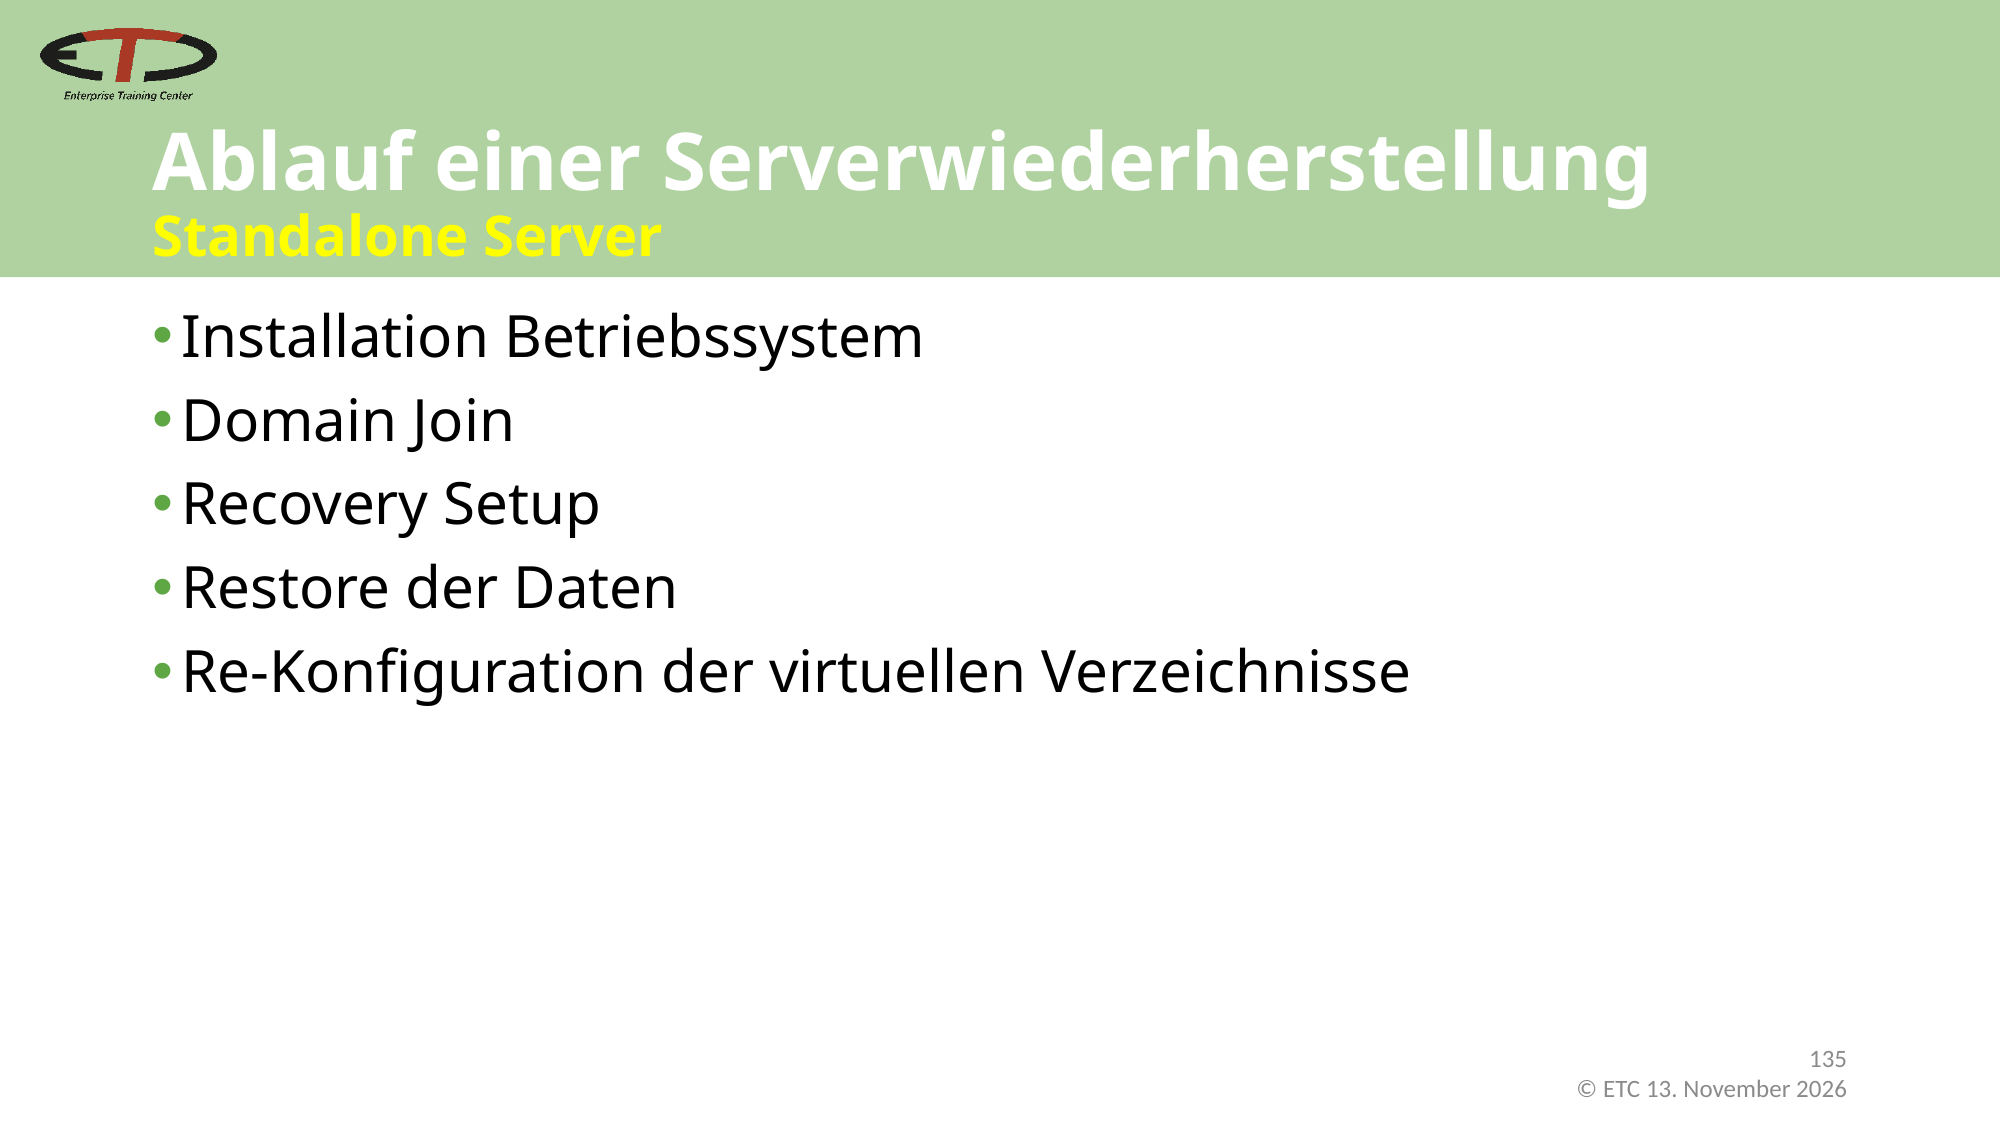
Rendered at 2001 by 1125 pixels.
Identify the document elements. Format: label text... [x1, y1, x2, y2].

picture [40, 28, 217, 101]
slide_number 135 © ETC Februar 21 [1412, 1042, 1863, 1103]
list Installation Betriebssystem Domain Join Recovery Setup Restore der Daten Re-Konfiguration der virtuellen Verzeichnisse [137, 299, 1863, 1014]
title Ablauf einer Serverwiederherstellung Standalone Server [137, 113, 1863, 278]
